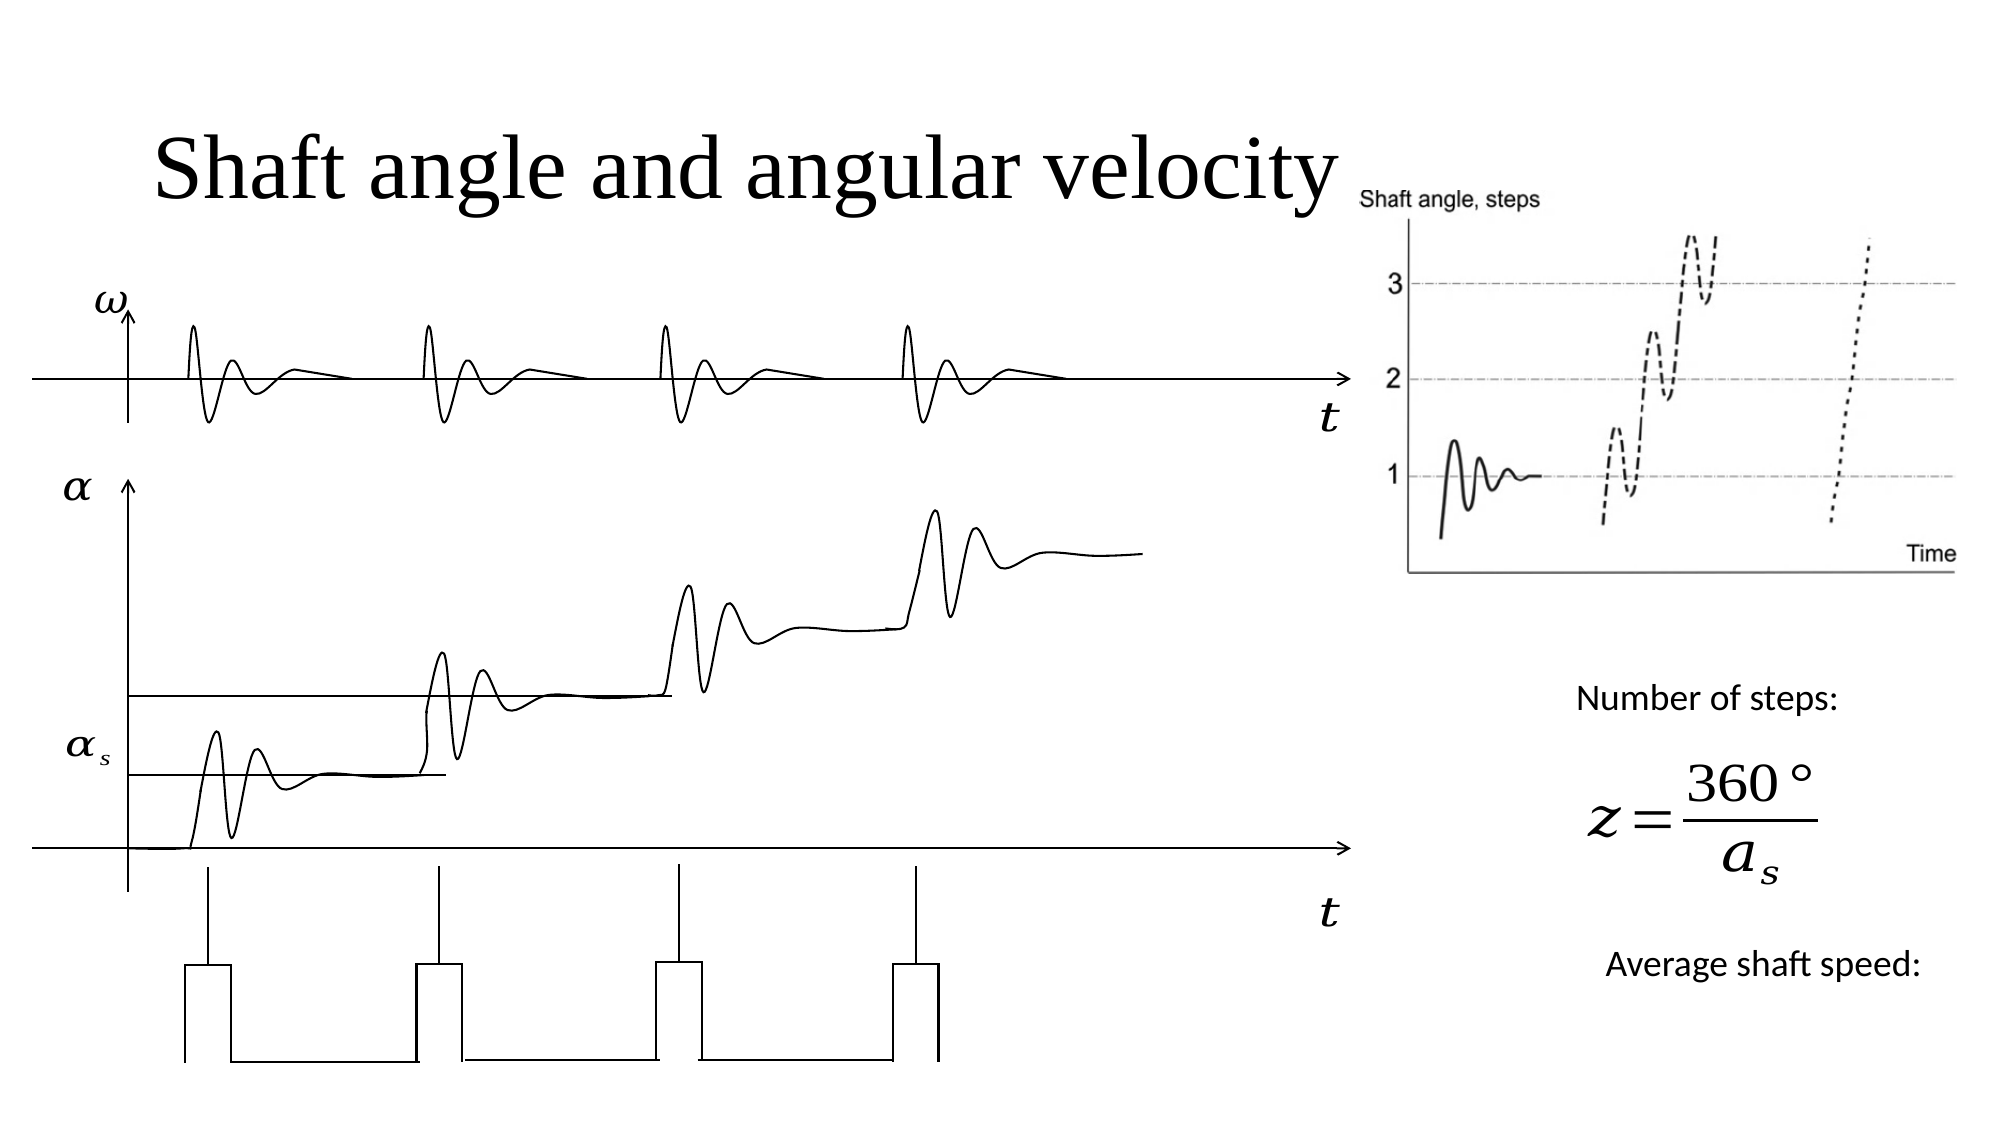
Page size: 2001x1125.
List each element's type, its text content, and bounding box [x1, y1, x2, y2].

title Shaft angle and angular velocity [137, 59, 1863, 277]
picture [1310, 162, 2000, 586]
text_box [32, 277, 1352, 1063]
text_box Number of steps: [1561, 665, 1855, 726]
